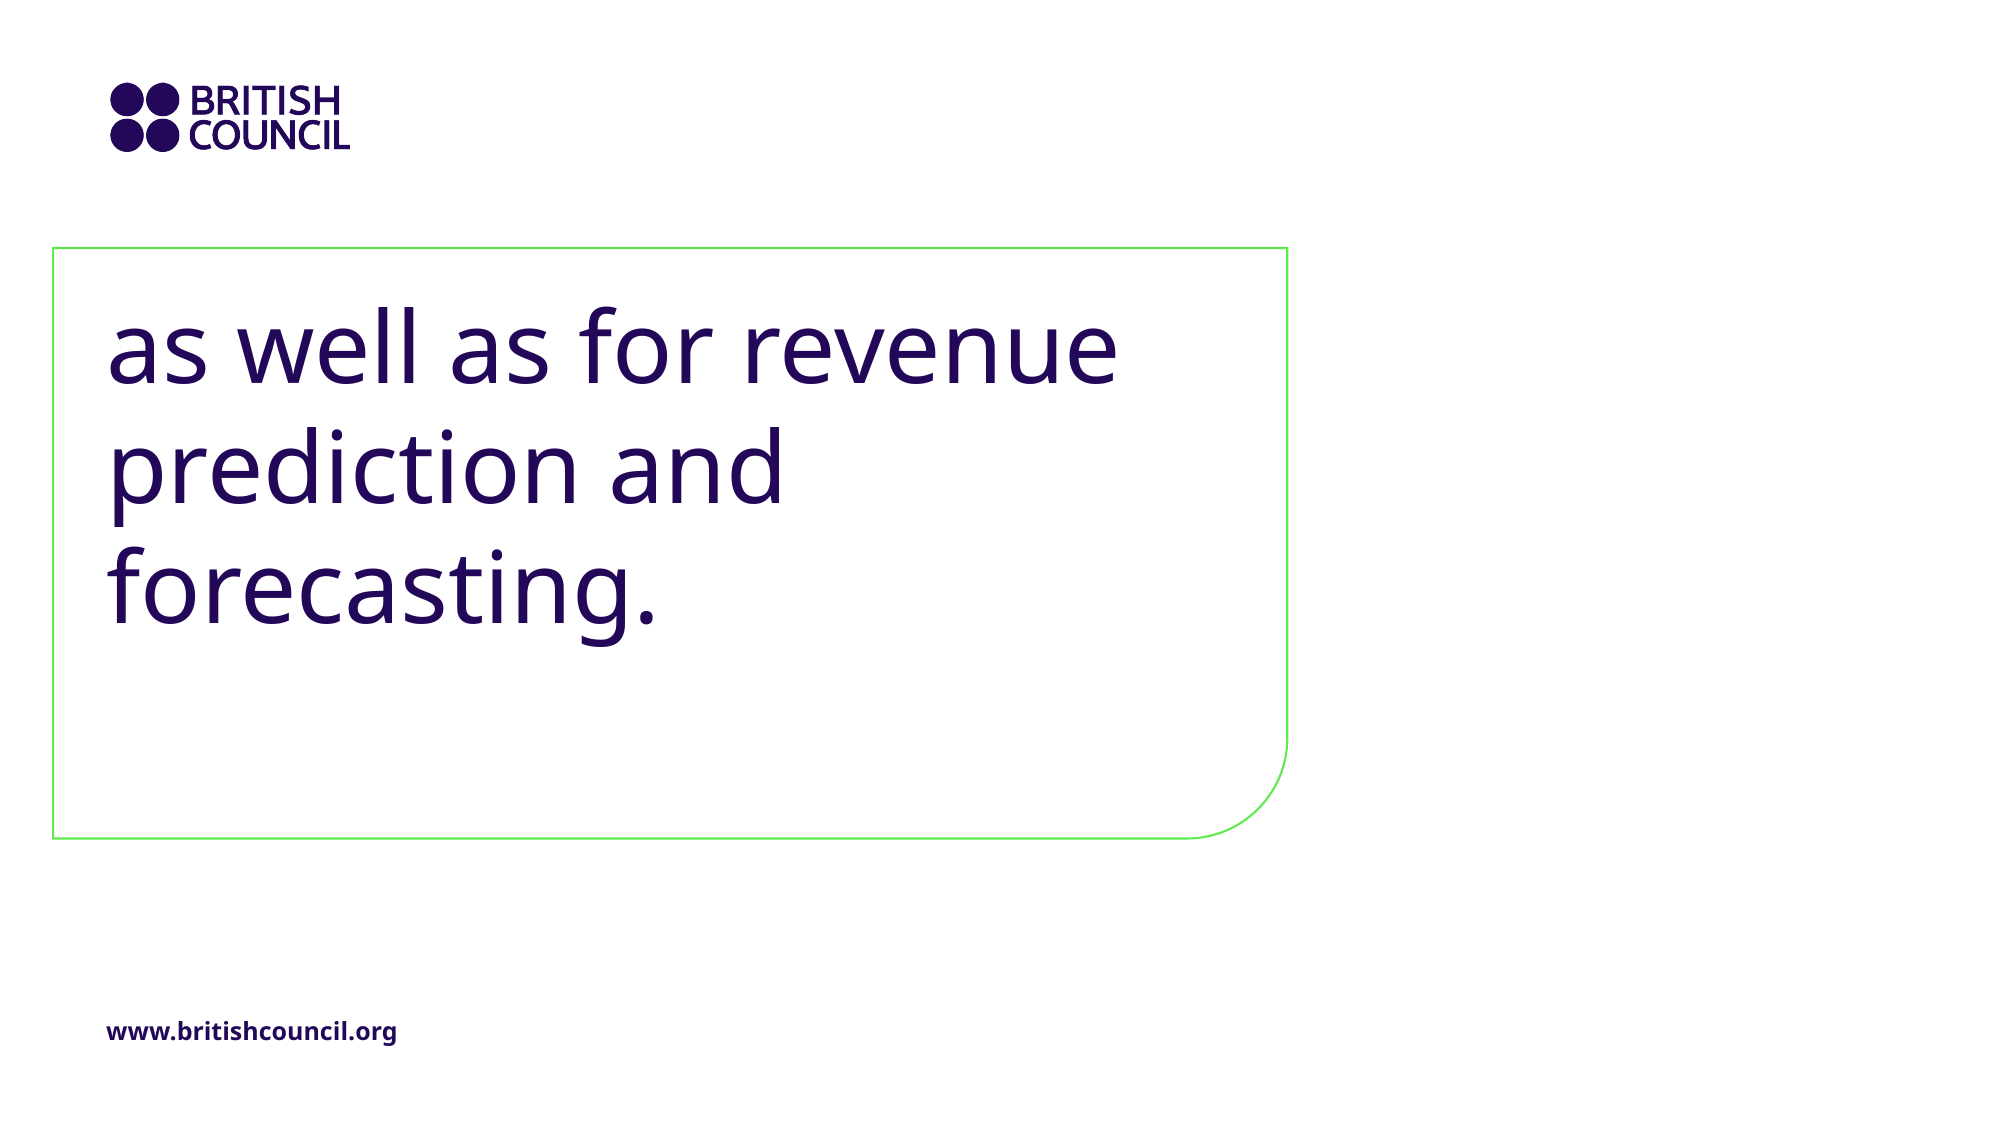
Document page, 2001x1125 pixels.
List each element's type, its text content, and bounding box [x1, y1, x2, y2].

footer www.britishcouncil.org [106, 1015, 1902, 1046]
picture [110, 82, 350, 152]
title as well as for revenue prediction and forecasting. [106, 283, 1235, 520]
